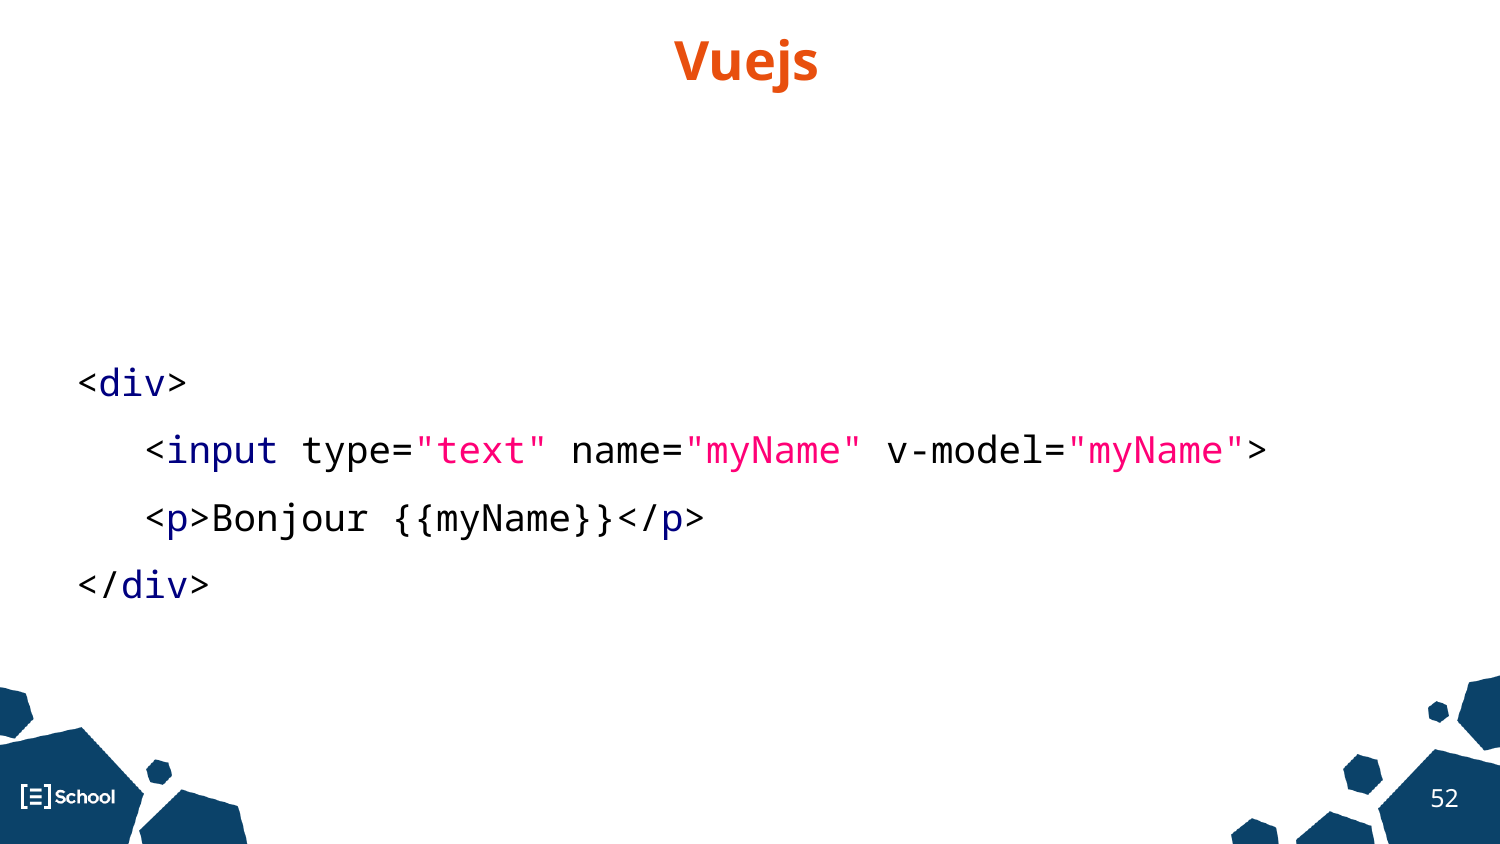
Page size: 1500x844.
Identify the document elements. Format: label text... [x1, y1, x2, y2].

picture [0, 0, 1500, 844]
text_box Vuejs [22, 11, 1472, 123]
slide_number ‹#› [1383, 767, 1474, 832]
text_box <div> <input type="text" name="myName" v-model="myName"> <p>Bonjour {{myName}}</p> </div> [61, 321, 1500, 657]
